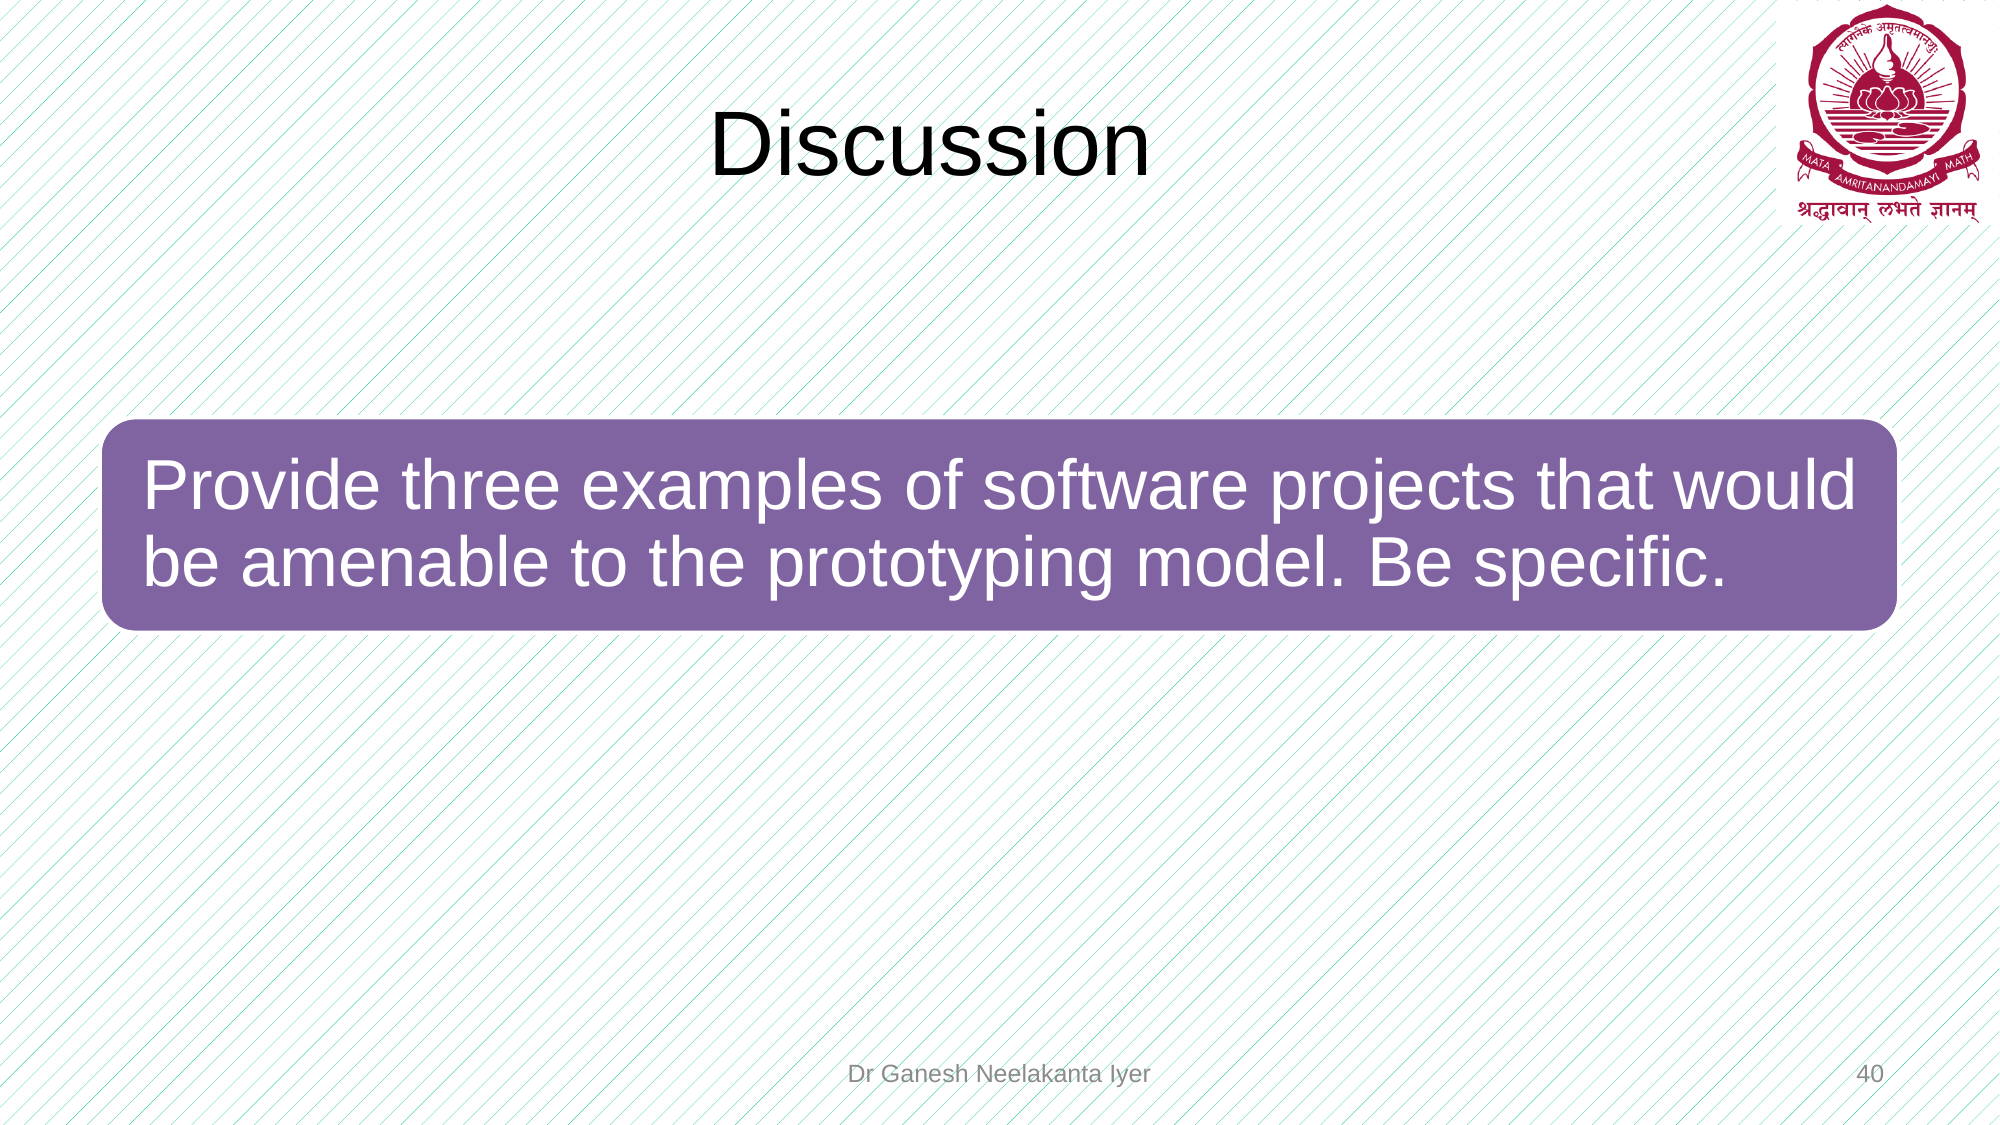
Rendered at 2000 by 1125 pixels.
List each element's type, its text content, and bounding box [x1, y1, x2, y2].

footer Dr Ganesh Neelakanta Iyer [683, 1042, 1317, 1103]
slide_number 40 [1432, 1042, 1900, 1103]
picture [1776, 1, 2000, 225]
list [99, 387, 1900, 663]
title Discussion [99, 45, 1763, 233]
